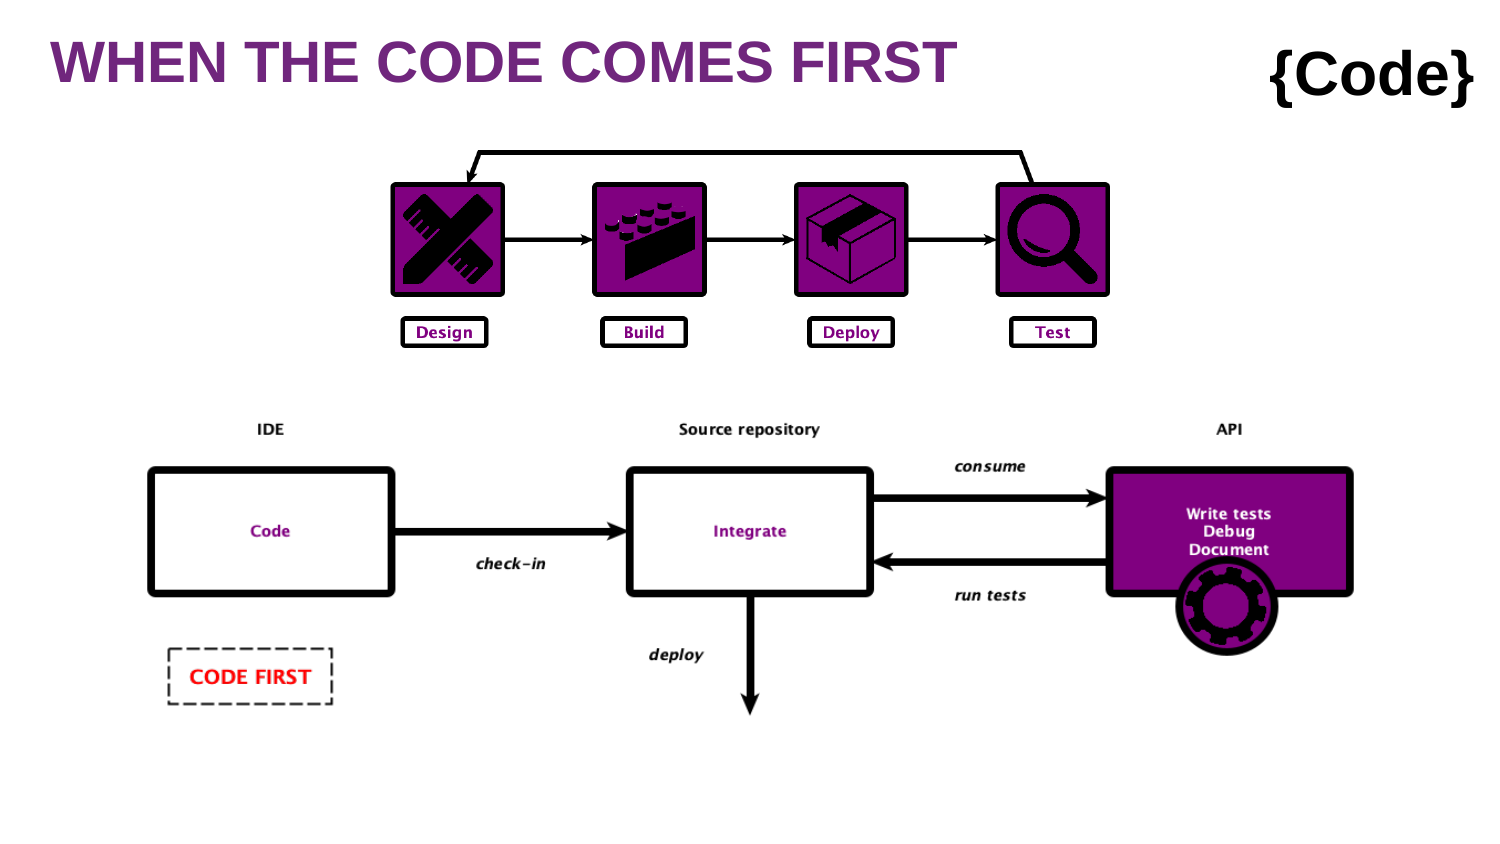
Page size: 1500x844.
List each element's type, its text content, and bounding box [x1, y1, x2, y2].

text_box [1306, 21, 1496, 160]
text_box {Code} [1250, 25, 1495, 116]
title WHEN THE CODE COMES FIRST [50, 33, 1250, 92]
picture [134, 385, 1366, 789]
picture [381, 141, 1118, 356]
